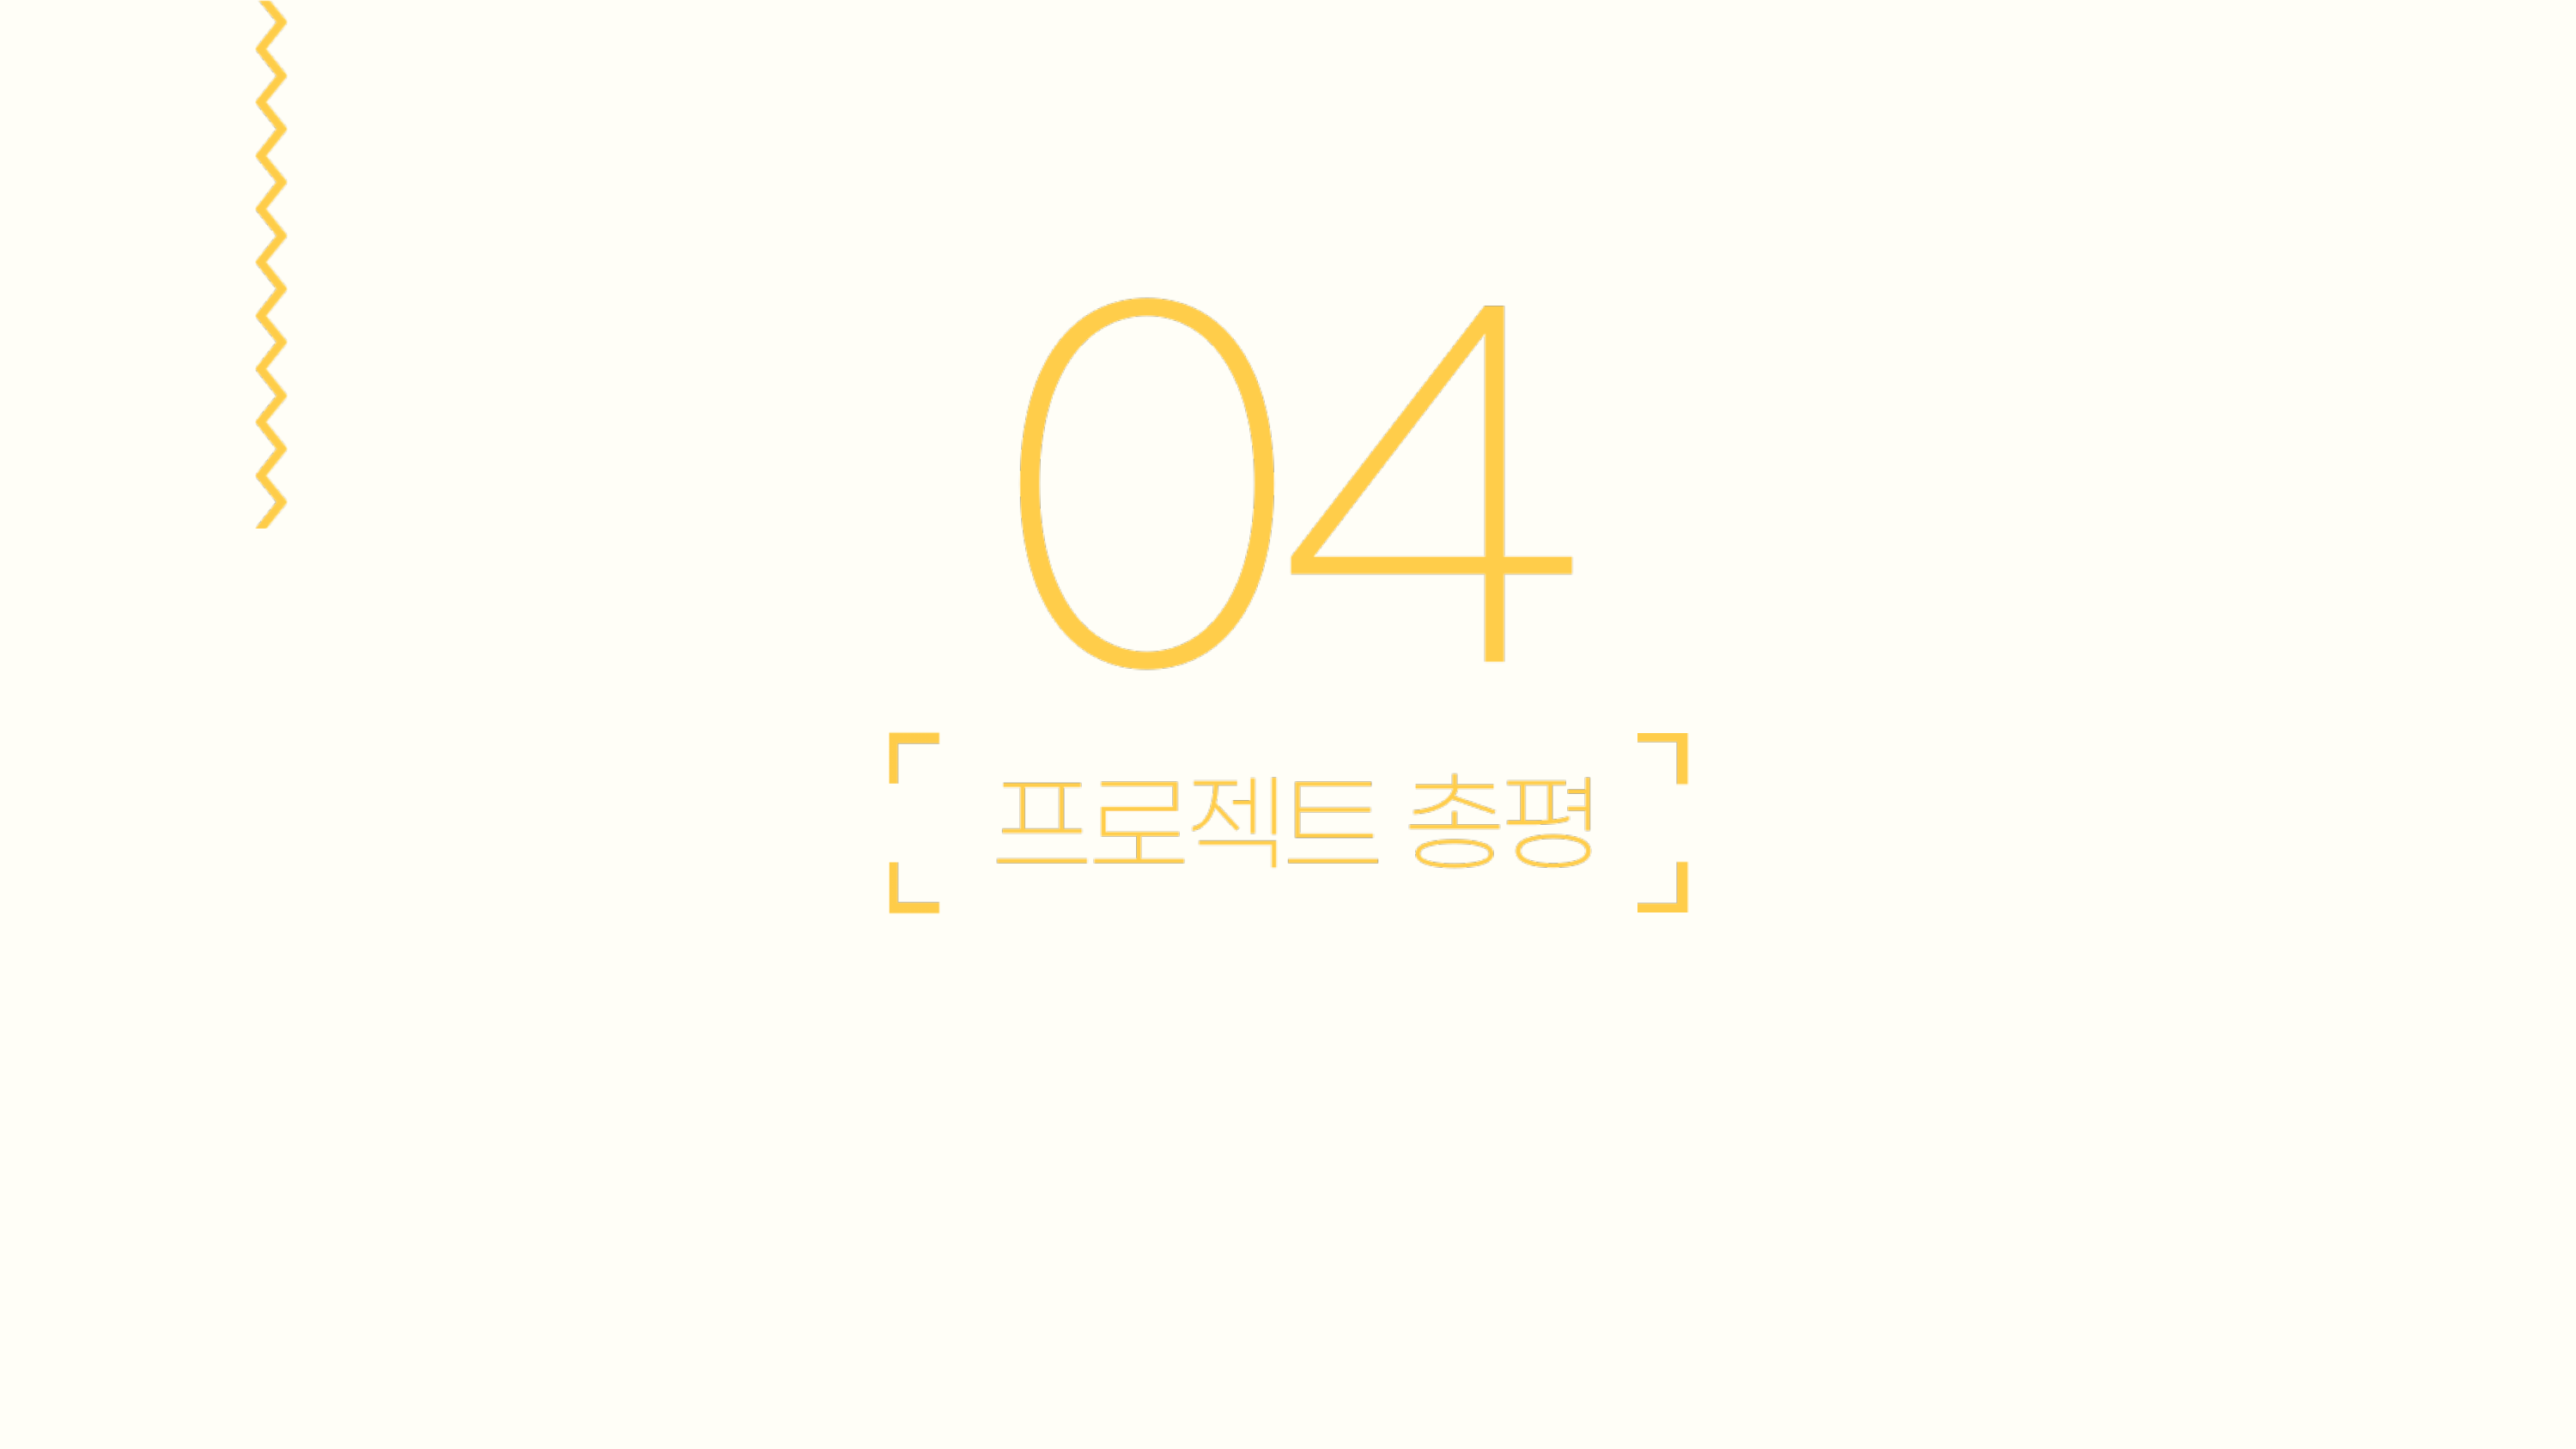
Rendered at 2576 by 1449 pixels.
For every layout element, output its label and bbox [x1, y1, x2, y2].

picture [256, 1, 287, 247]
picture [623, 0, 2151, 1161]
picture [256, 281, 287, 528]
text_box [1637, 733, 1689, 785]
text_box [7, 247, 536, 281]
text_box [1637, 860, 1689, 913]
text_box [888, 731, 940, 784]
text_box [888, 862, 940, 914]
